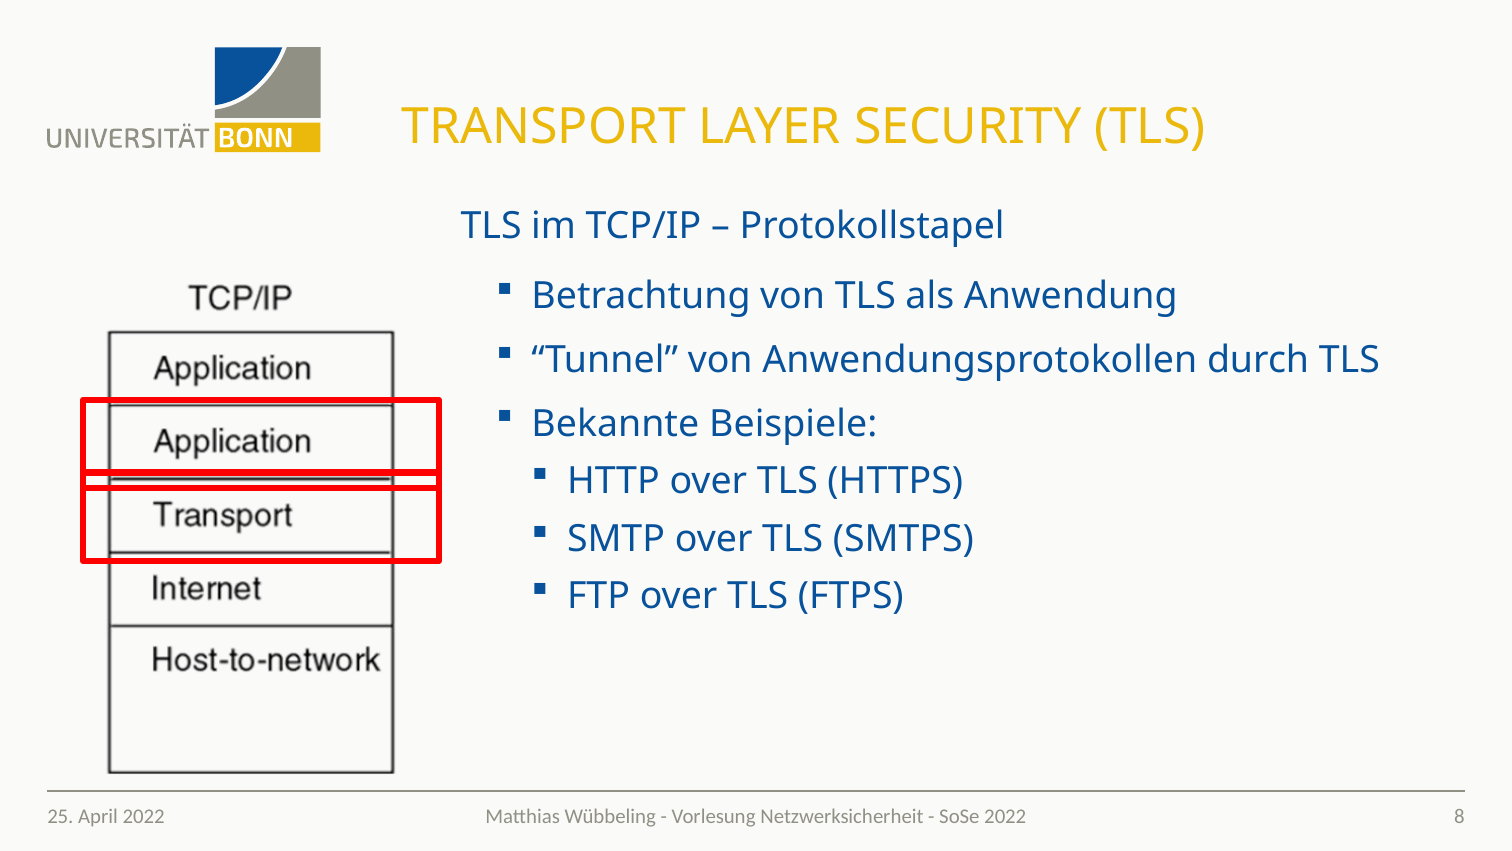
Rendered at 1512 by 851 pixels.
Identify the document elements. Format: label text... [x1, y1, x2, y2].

list TLS im TCP/IP – Protokollstapel Betrachtung von TLS als Anwendung “Tunnel” von Anwendungsprotokollen durch TLS Bekannte Beispiele: HTTP over TLS (HTTPS) SMTP over TLS (SMTPS) FTP over TLS (FTPS) [460, 200, 1465, 745]
slide_number 8 [1370, 791, 1465, 839]
title Transport Layer Security (TLS) [401, 47, 1465, 154]
picture [70, 274, 438, 784]
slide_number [47, 791, 189, 839]
footer Matthias Wübbeling - Vorlesung Netzwerksicherheit - SoSe 2022 [342, 791, 1170, 839]
